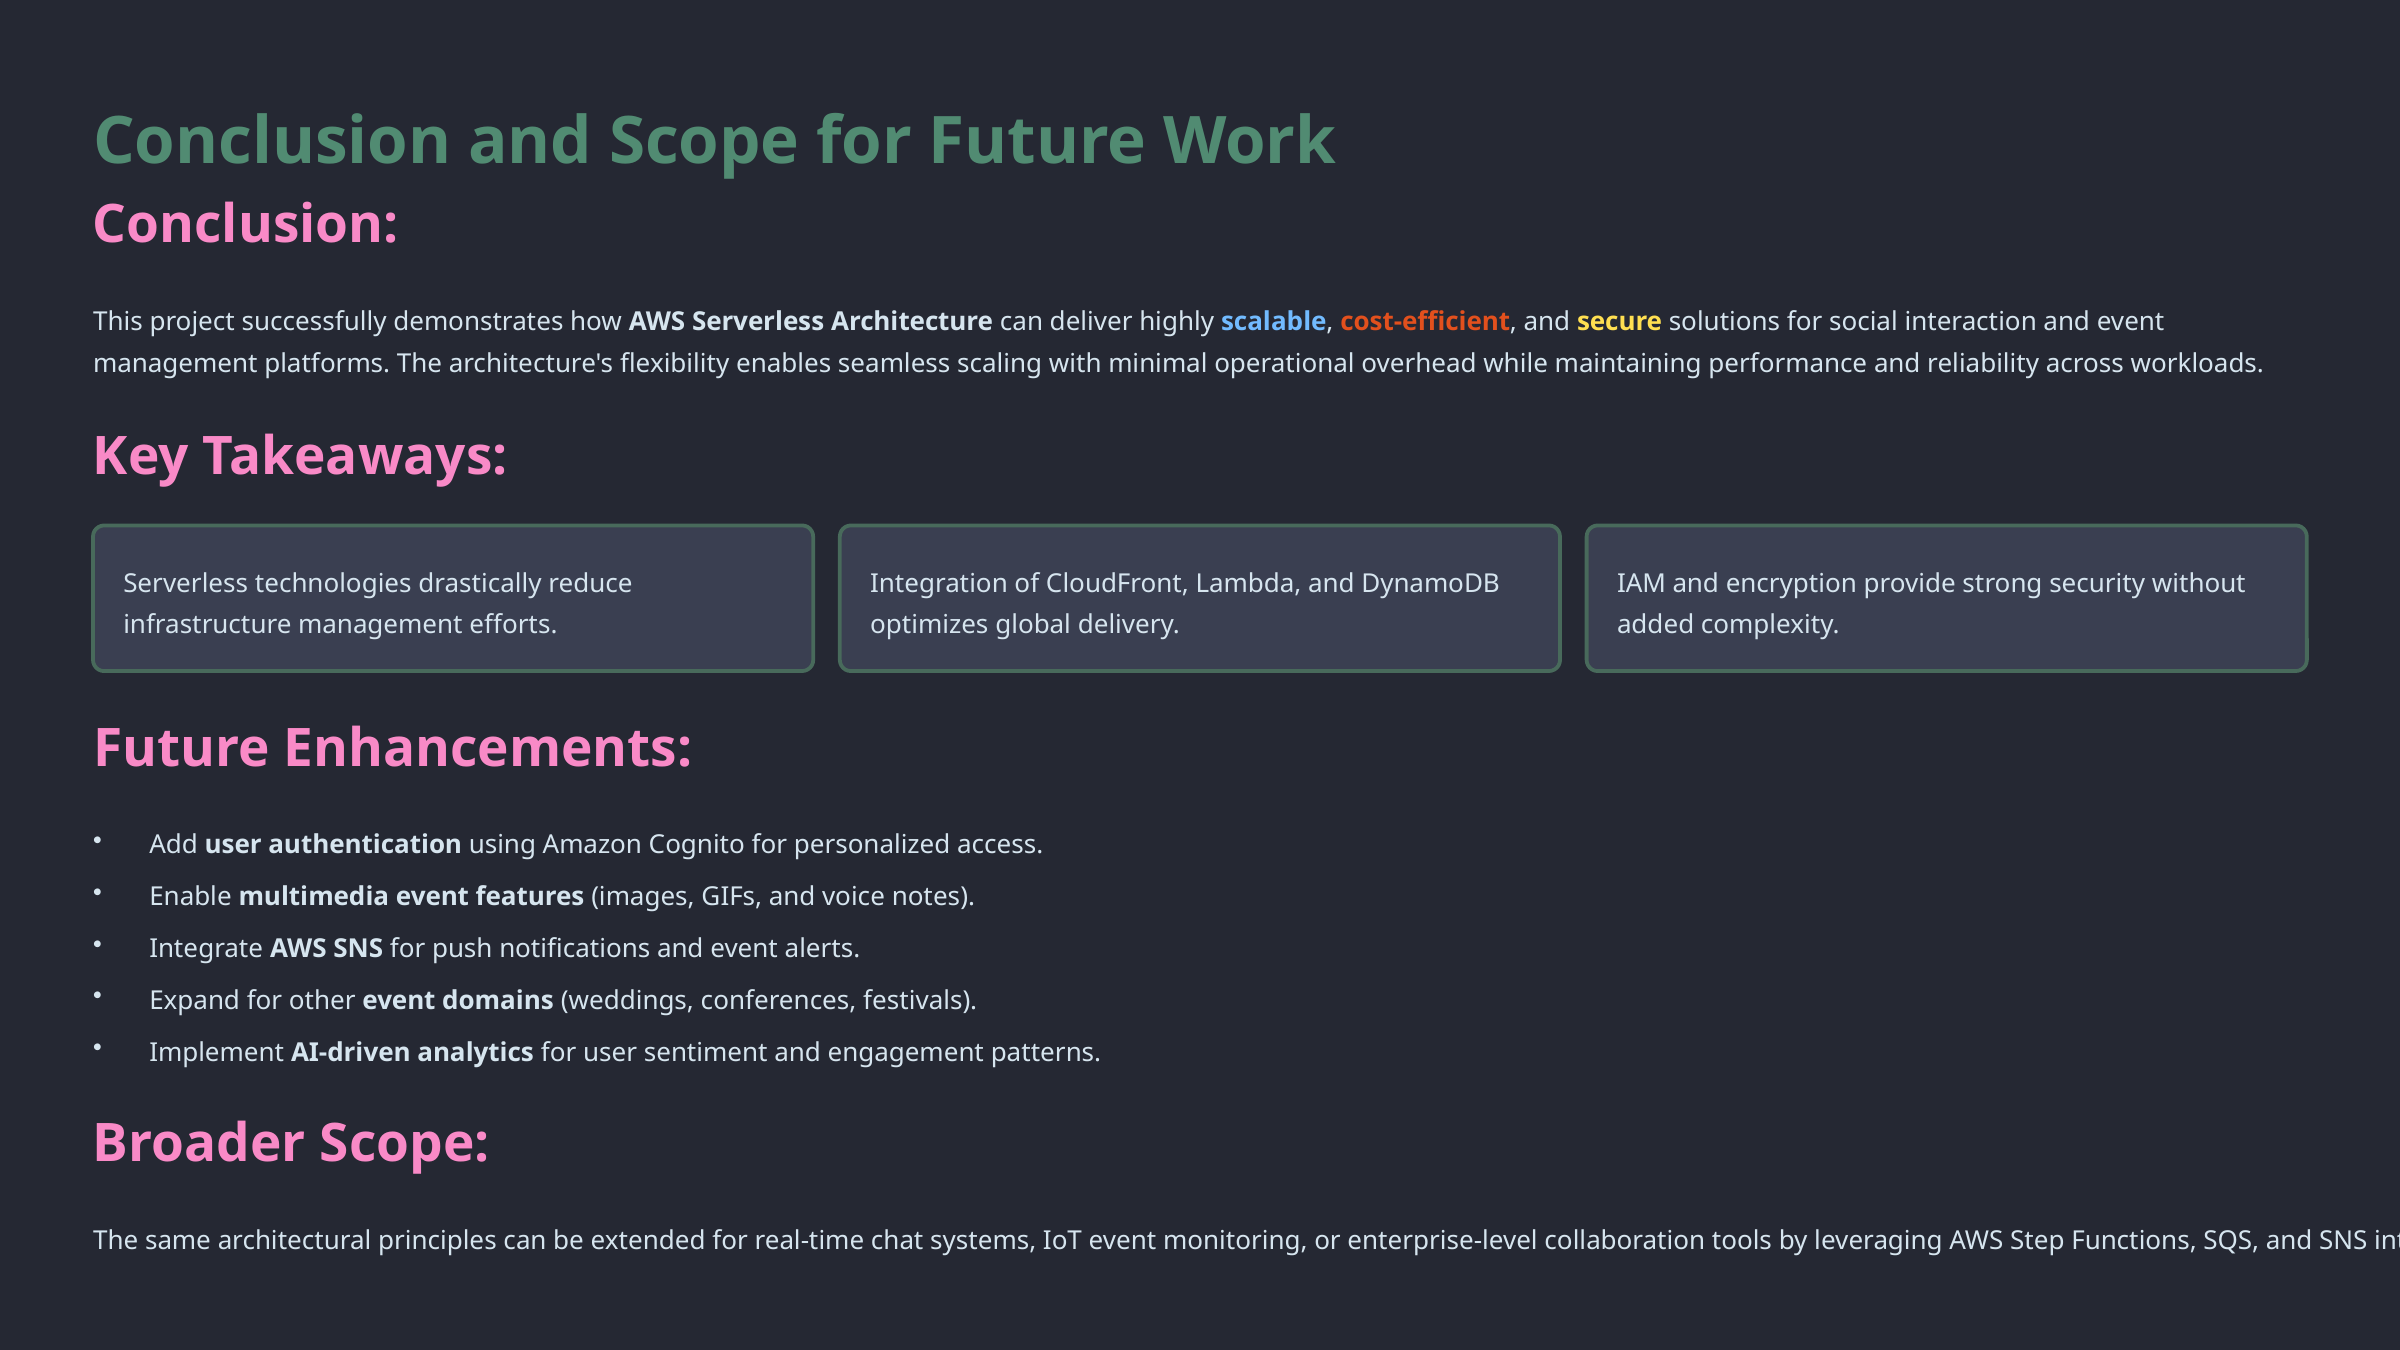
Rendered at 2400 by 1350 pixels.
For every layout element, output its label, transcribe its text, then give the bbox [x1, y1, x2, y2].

text_box Implement AI-driven analytics for user sentiment and engagement patterns. [93, 1024, 2307, 1068]
text_box Expand for other event domains (weddings, conferences, festivals). [93, 972, 2307, 1016]
text_box Key Takeaways: [93, 419, 625, 486]
text_box Integration of CloudFront, Lambda, and DynamoDB optimizes global delivery. [870, 555, 1530, 641]
text_box Serverless technologies drastically reduce infrastructure management efforts. [123, 555, 783, 641]
text_box IAM and encryption provide strong security without added complexity. [1617, 555, 2277, 641]
text_box Conclusion and Scope for Future Work [93, 94, 1320, 178]
text_box [839, 525, 1561, 672]
text_box Future Enhancements: [93, 711, 668, 778]
text_box The same architectural principles can be extended for real-time chat systems, IoT event monitoring, or enterprise-level collaboration tools by leveraging AWS Step Functions, SQS, and SNS integrations. [93, 1213, 2307, 1256]
text_box This project successfully demonstrates how AWS Serverless Architecture can deliver highly scalable, cost-efficient, and secure solutions for social interaction and event management platforms. The architecture's flexibility enables seamless scaling with minimal operational overhead while maintaining performance and reliability across workloads. [93, 294, 2307, 380]
text_box Add user authentication using Amazon Cognito for personalized access. [93, 817, 2307, 860]
text_box Broader Scope: [93, 1106, 625, 1174]
text_box [1586, 525, 2307, 672]
text_box Conclusion: [93, 187, 625, 255]
text_box [93, 525, 814, 672]
text_box Enable multimedia event features (images, GIFs, and voice notes). [93, 869, 2307, 912]
text_box Integrate AWS SNS for push notifications and event alerts. [93, 920, 2307, 964]
